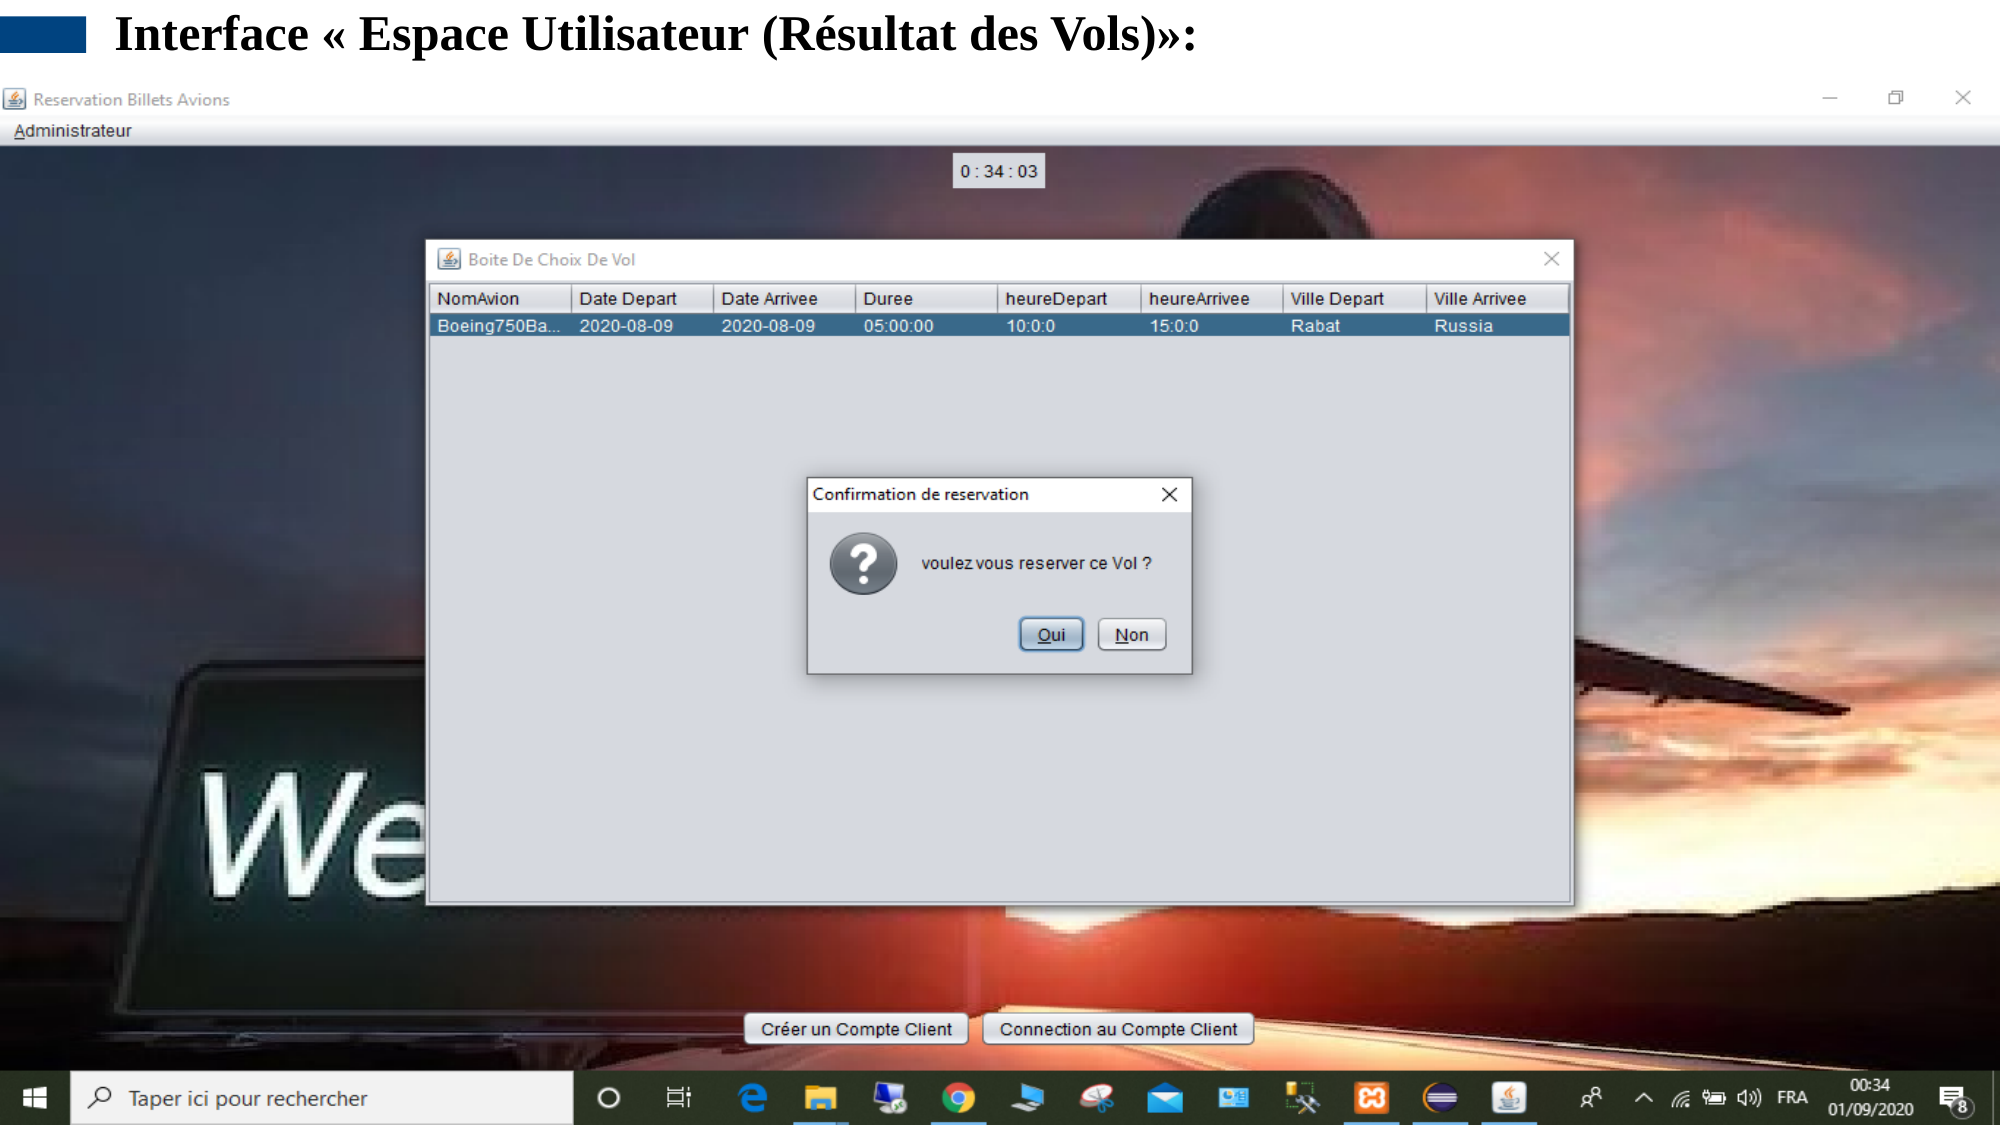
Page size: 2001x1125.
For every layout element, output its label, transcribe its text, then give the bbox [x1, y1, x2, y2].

picture [0, 84, 2000, 1125]
text_box [0, 15, 87, 54]
subtitle Interface « Espace Utilisateur (Résultat des Vols)»: [0, 0, 1407, 84]
